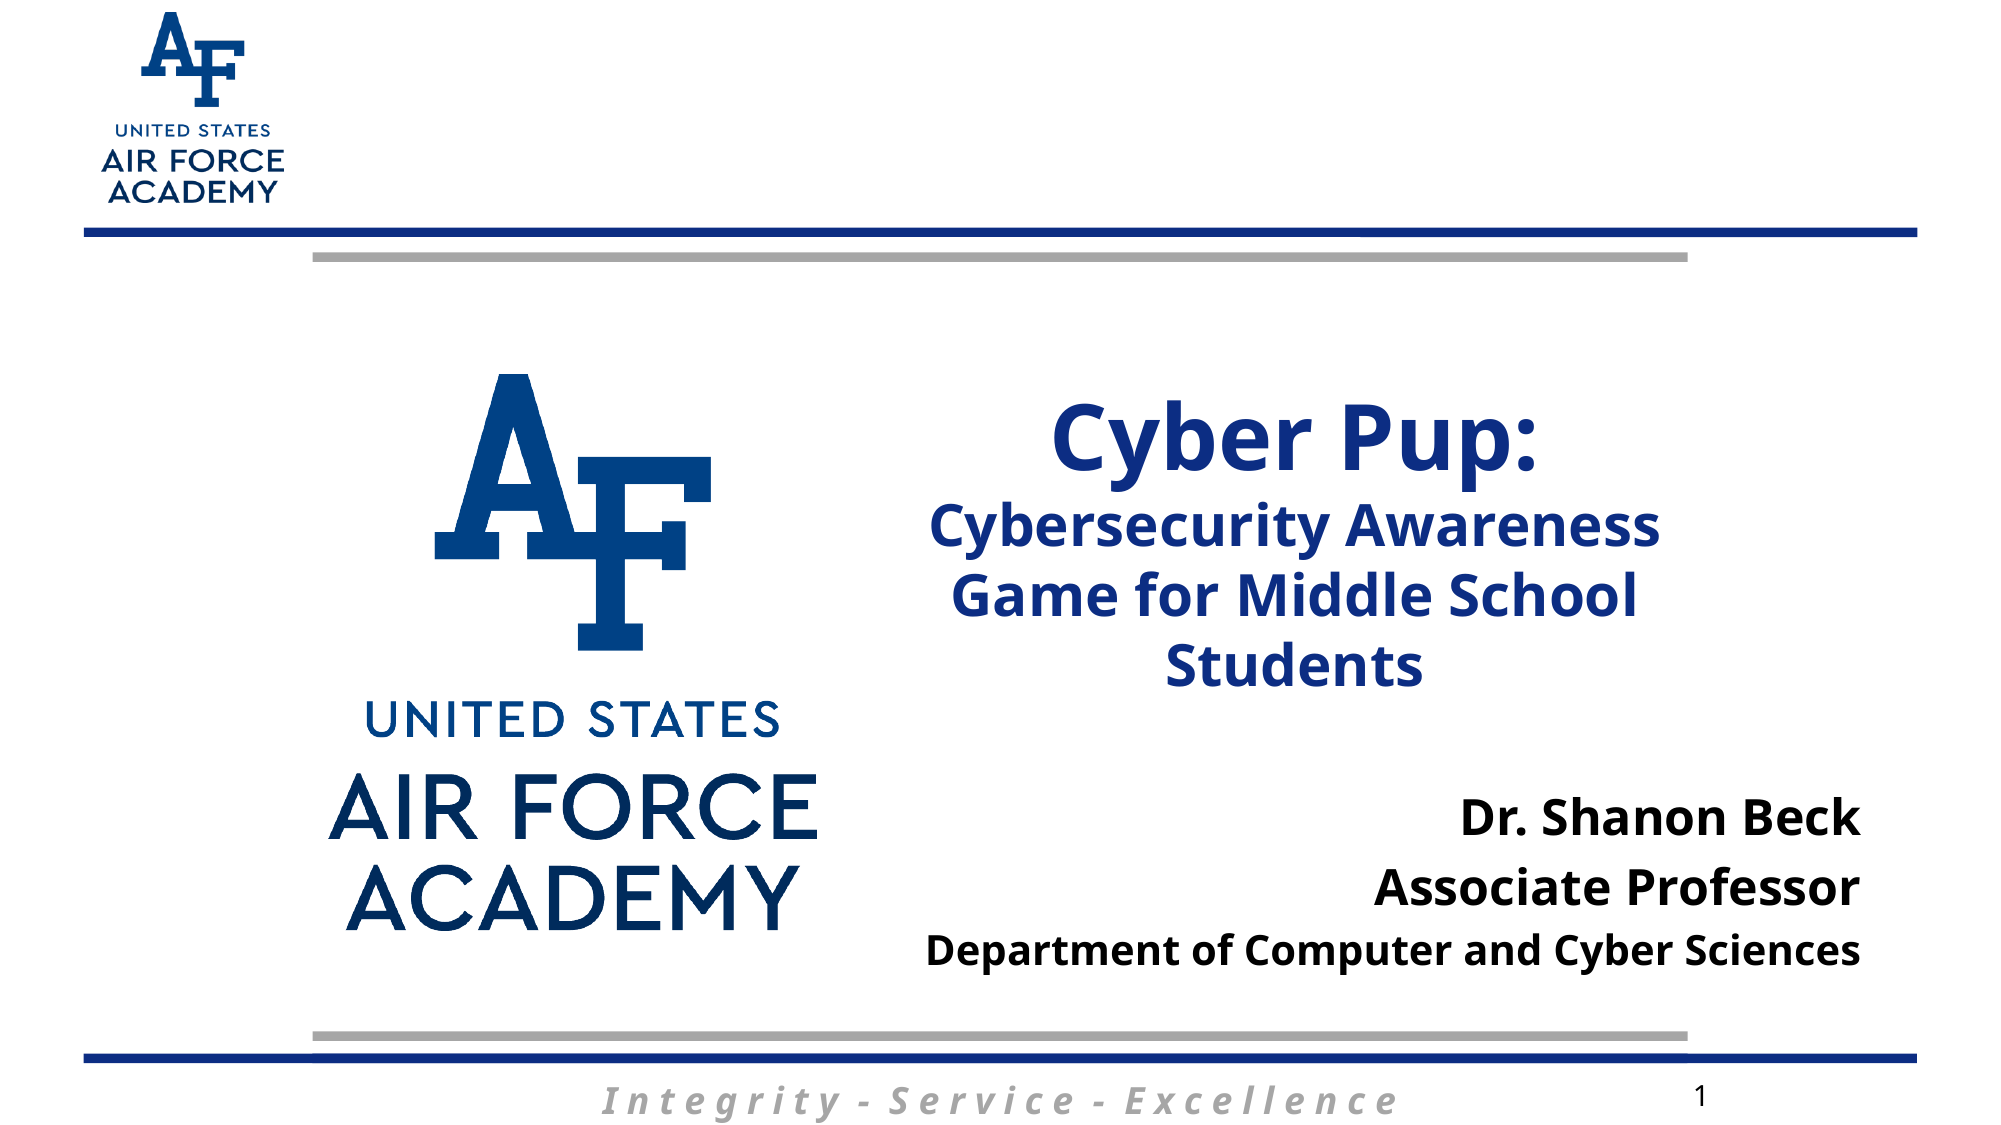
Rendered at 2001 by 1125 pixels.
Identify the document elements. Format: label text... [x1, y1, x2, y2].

picture [101, 12, 284, 203]
text_box Cyber Pup: Cybersecurity Awareness Game for Middle School Students [888, 351, 1702, 726]
subtitle Dr. Shanon Beck Associate Professor Department of Computer and Cyber Sciences [754, 830, 1877, 987]
text_box 1 [1652, 1069, 1750, 1125]
picture [328, 373, 817, 931]
